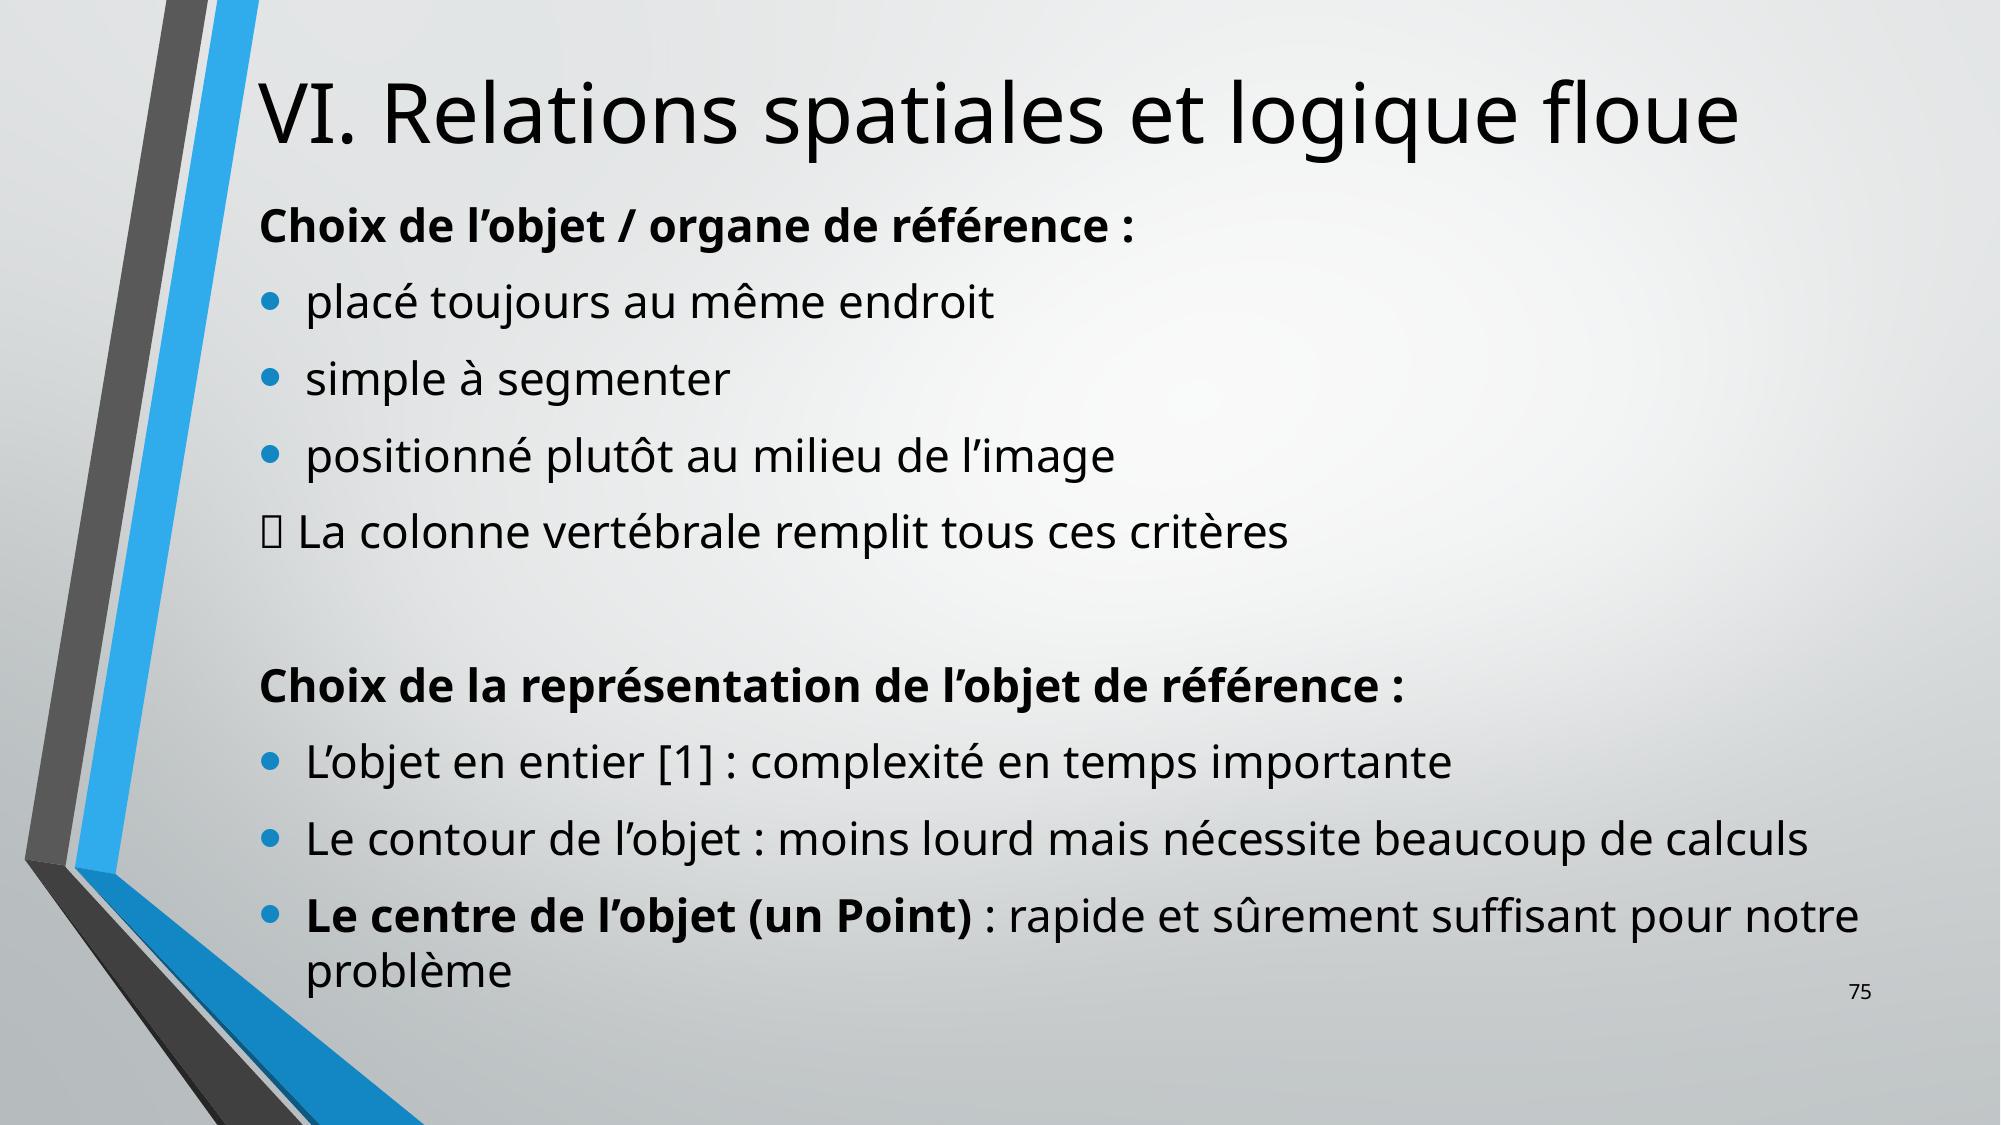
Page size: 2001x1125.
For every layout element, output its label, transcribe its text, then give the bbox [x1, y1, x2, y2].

slide_number 75 [1796, 962, 1887, 1023]
title VI. Relations spatiales et logique floue [243, 51, 1887, 188]
list Choix de l’objet / organe de référence : placé toujours au même endroit simple à segmenter positionné plutôt au milieu de l’image  La colonne vertébrale remplit tous ces critères Choix de la représentation de l’objet de référence : L’objet en entier [1] : complexité en temps importante Le contour de l’objet : moins lourd mais nécessite beaucoup de calculs Le centre de l’objet (un Point) : rapide et sûrement suffisant pour notre problème [243, 188, 1979, 1075]
